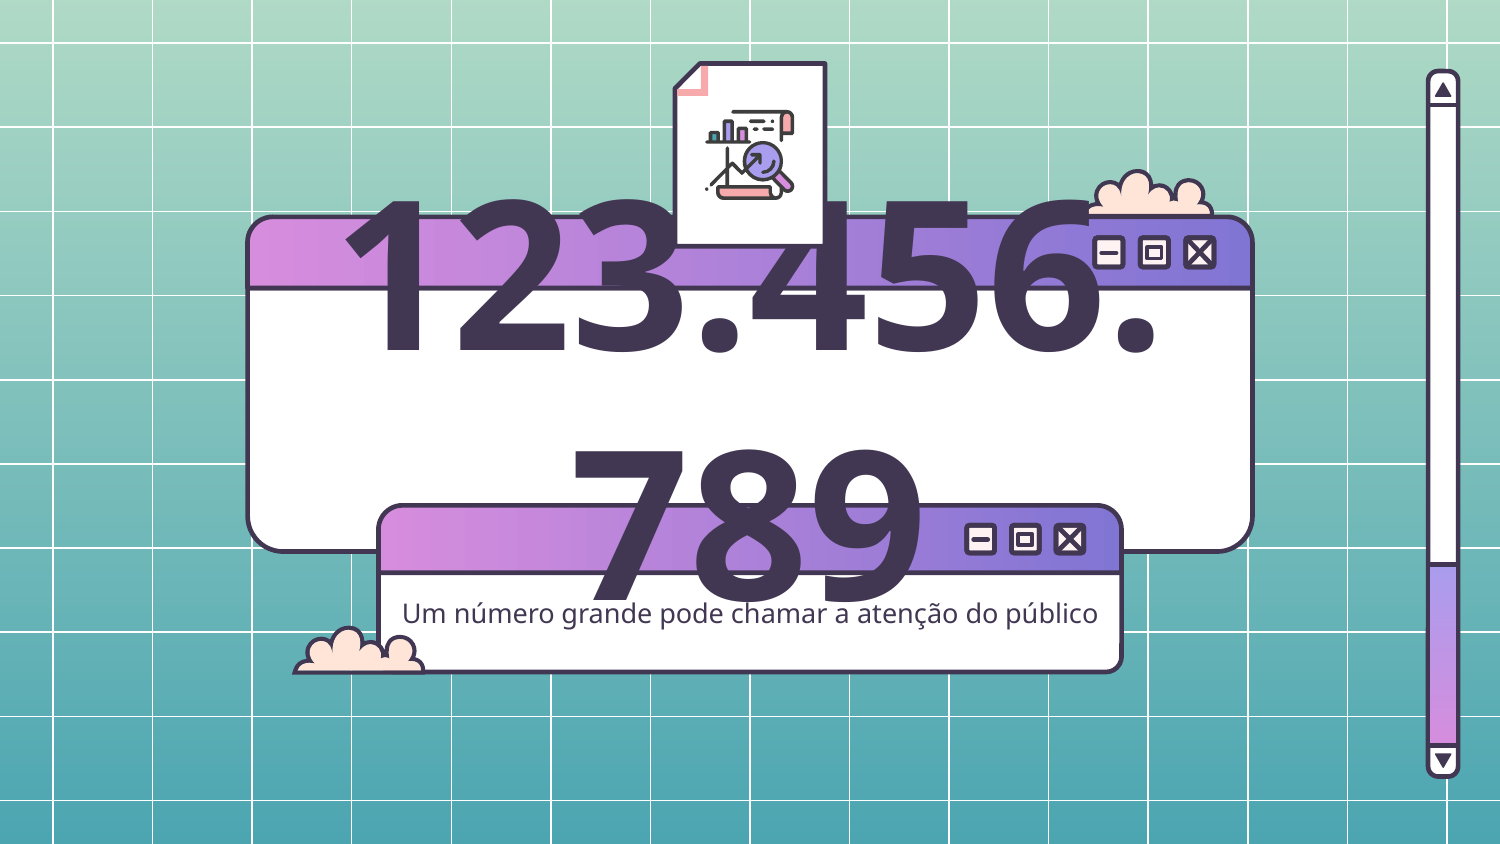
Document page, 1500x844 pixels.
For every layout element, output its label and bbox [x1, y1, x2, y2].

text_box [247, 216, 1253, 552]
text_box [658, 79, 842, 231]
text_box [704, 109, 796, 201]
text_box [378, 505, 1122, 673]
text_box [1080, 168, 1215, 219]
text_box [291, 625, 426, 675]
